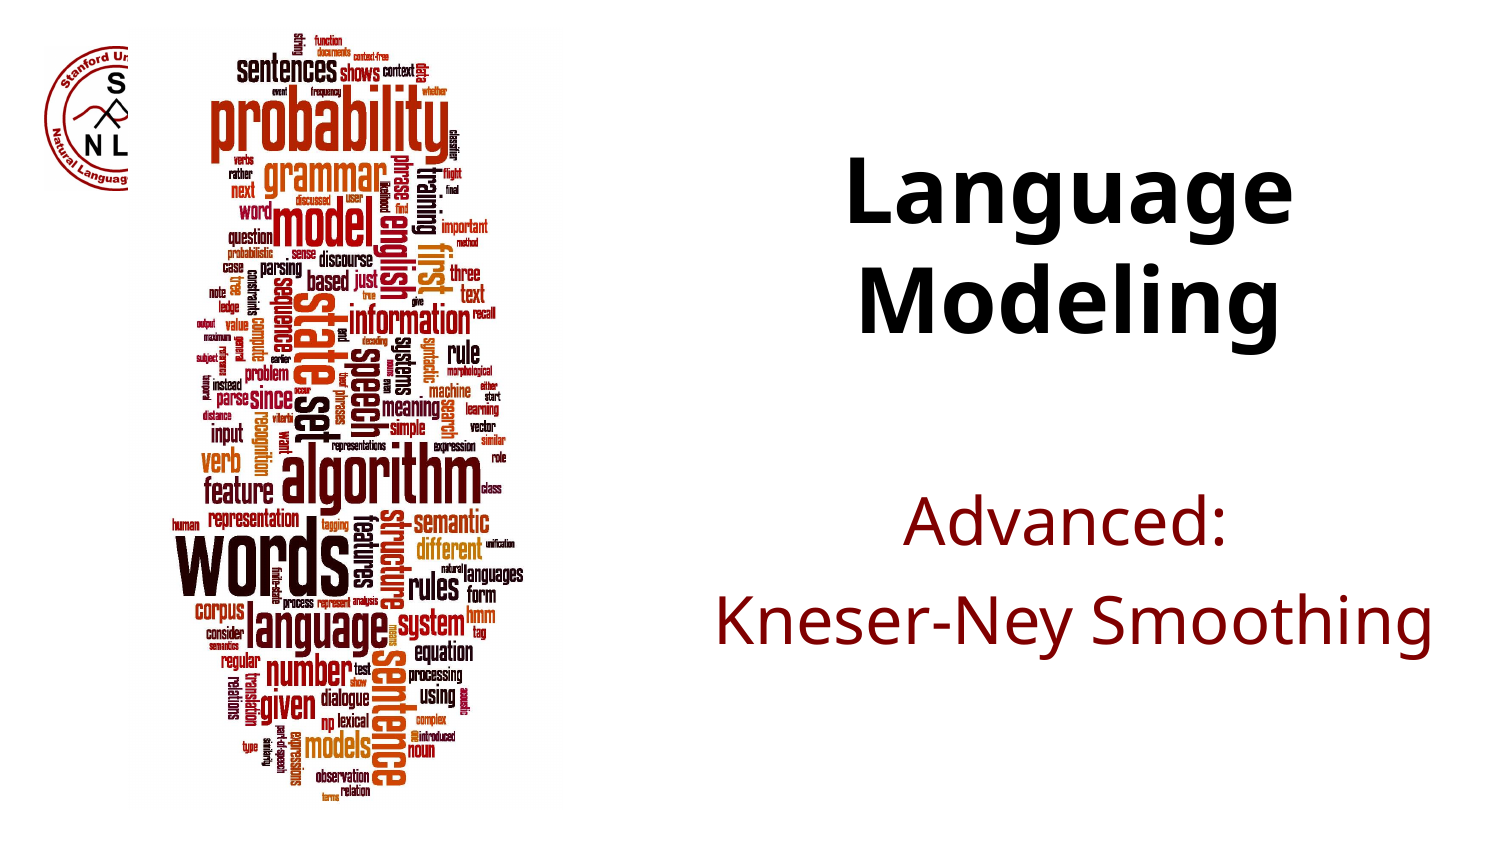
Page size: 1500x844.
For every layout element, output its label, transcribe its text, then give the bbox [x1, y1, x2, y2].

text_box Advanced: Kneser-Ney Smoothing [674, 471, 1475, 747]
picture [44, 27, 563, 810]
text_box Language Modeling [750, 134, 1389, 360]
